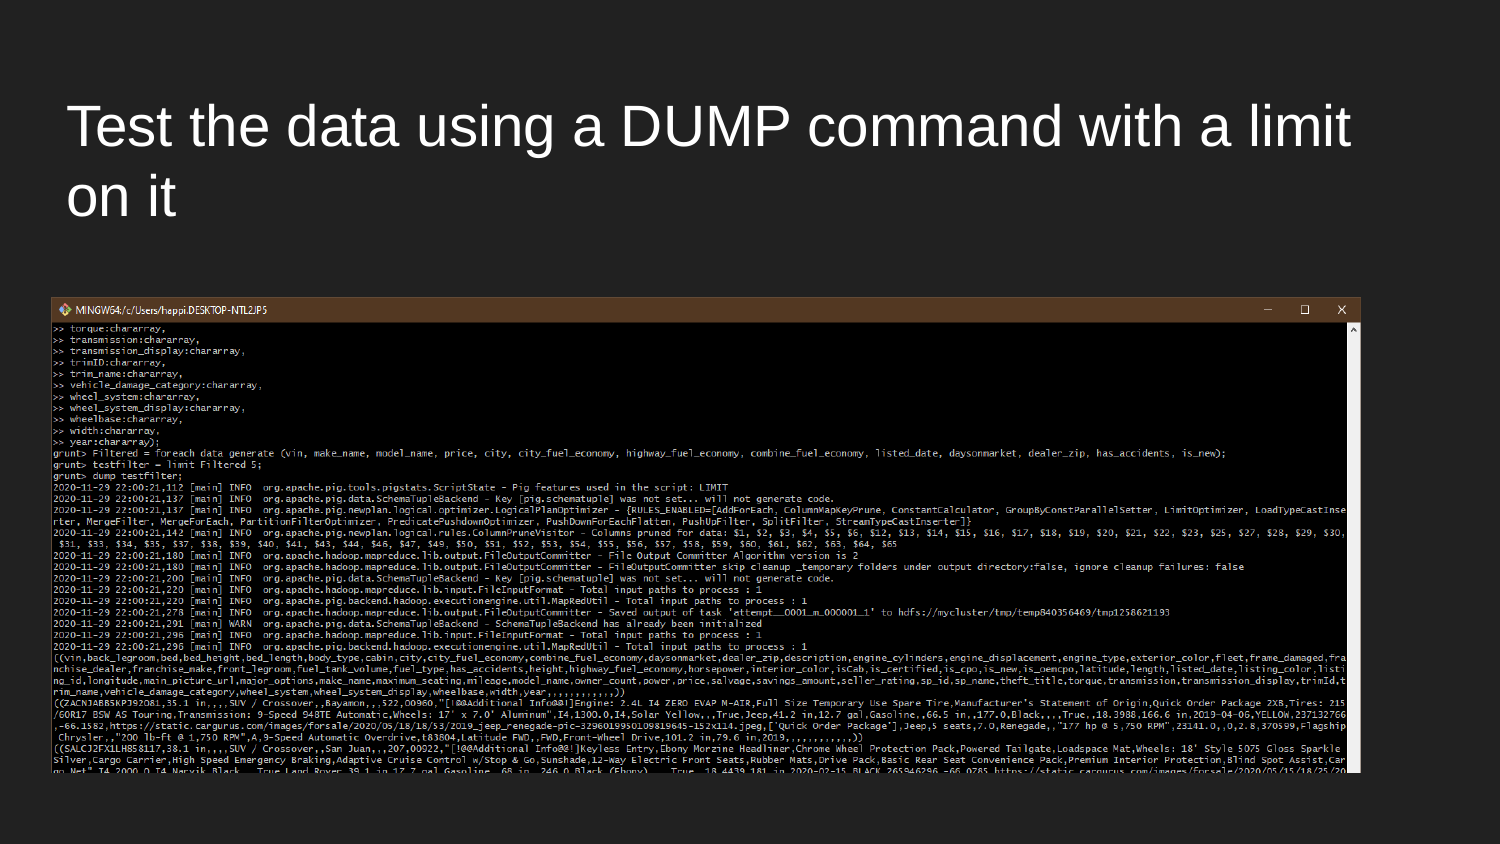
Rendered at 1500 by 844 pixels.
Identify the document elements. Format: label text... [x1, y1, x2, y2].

title Test the data using a DUMP command with a limit on it [51, 72, 1449, 167]
picture [50, 166, 1362, 773]
